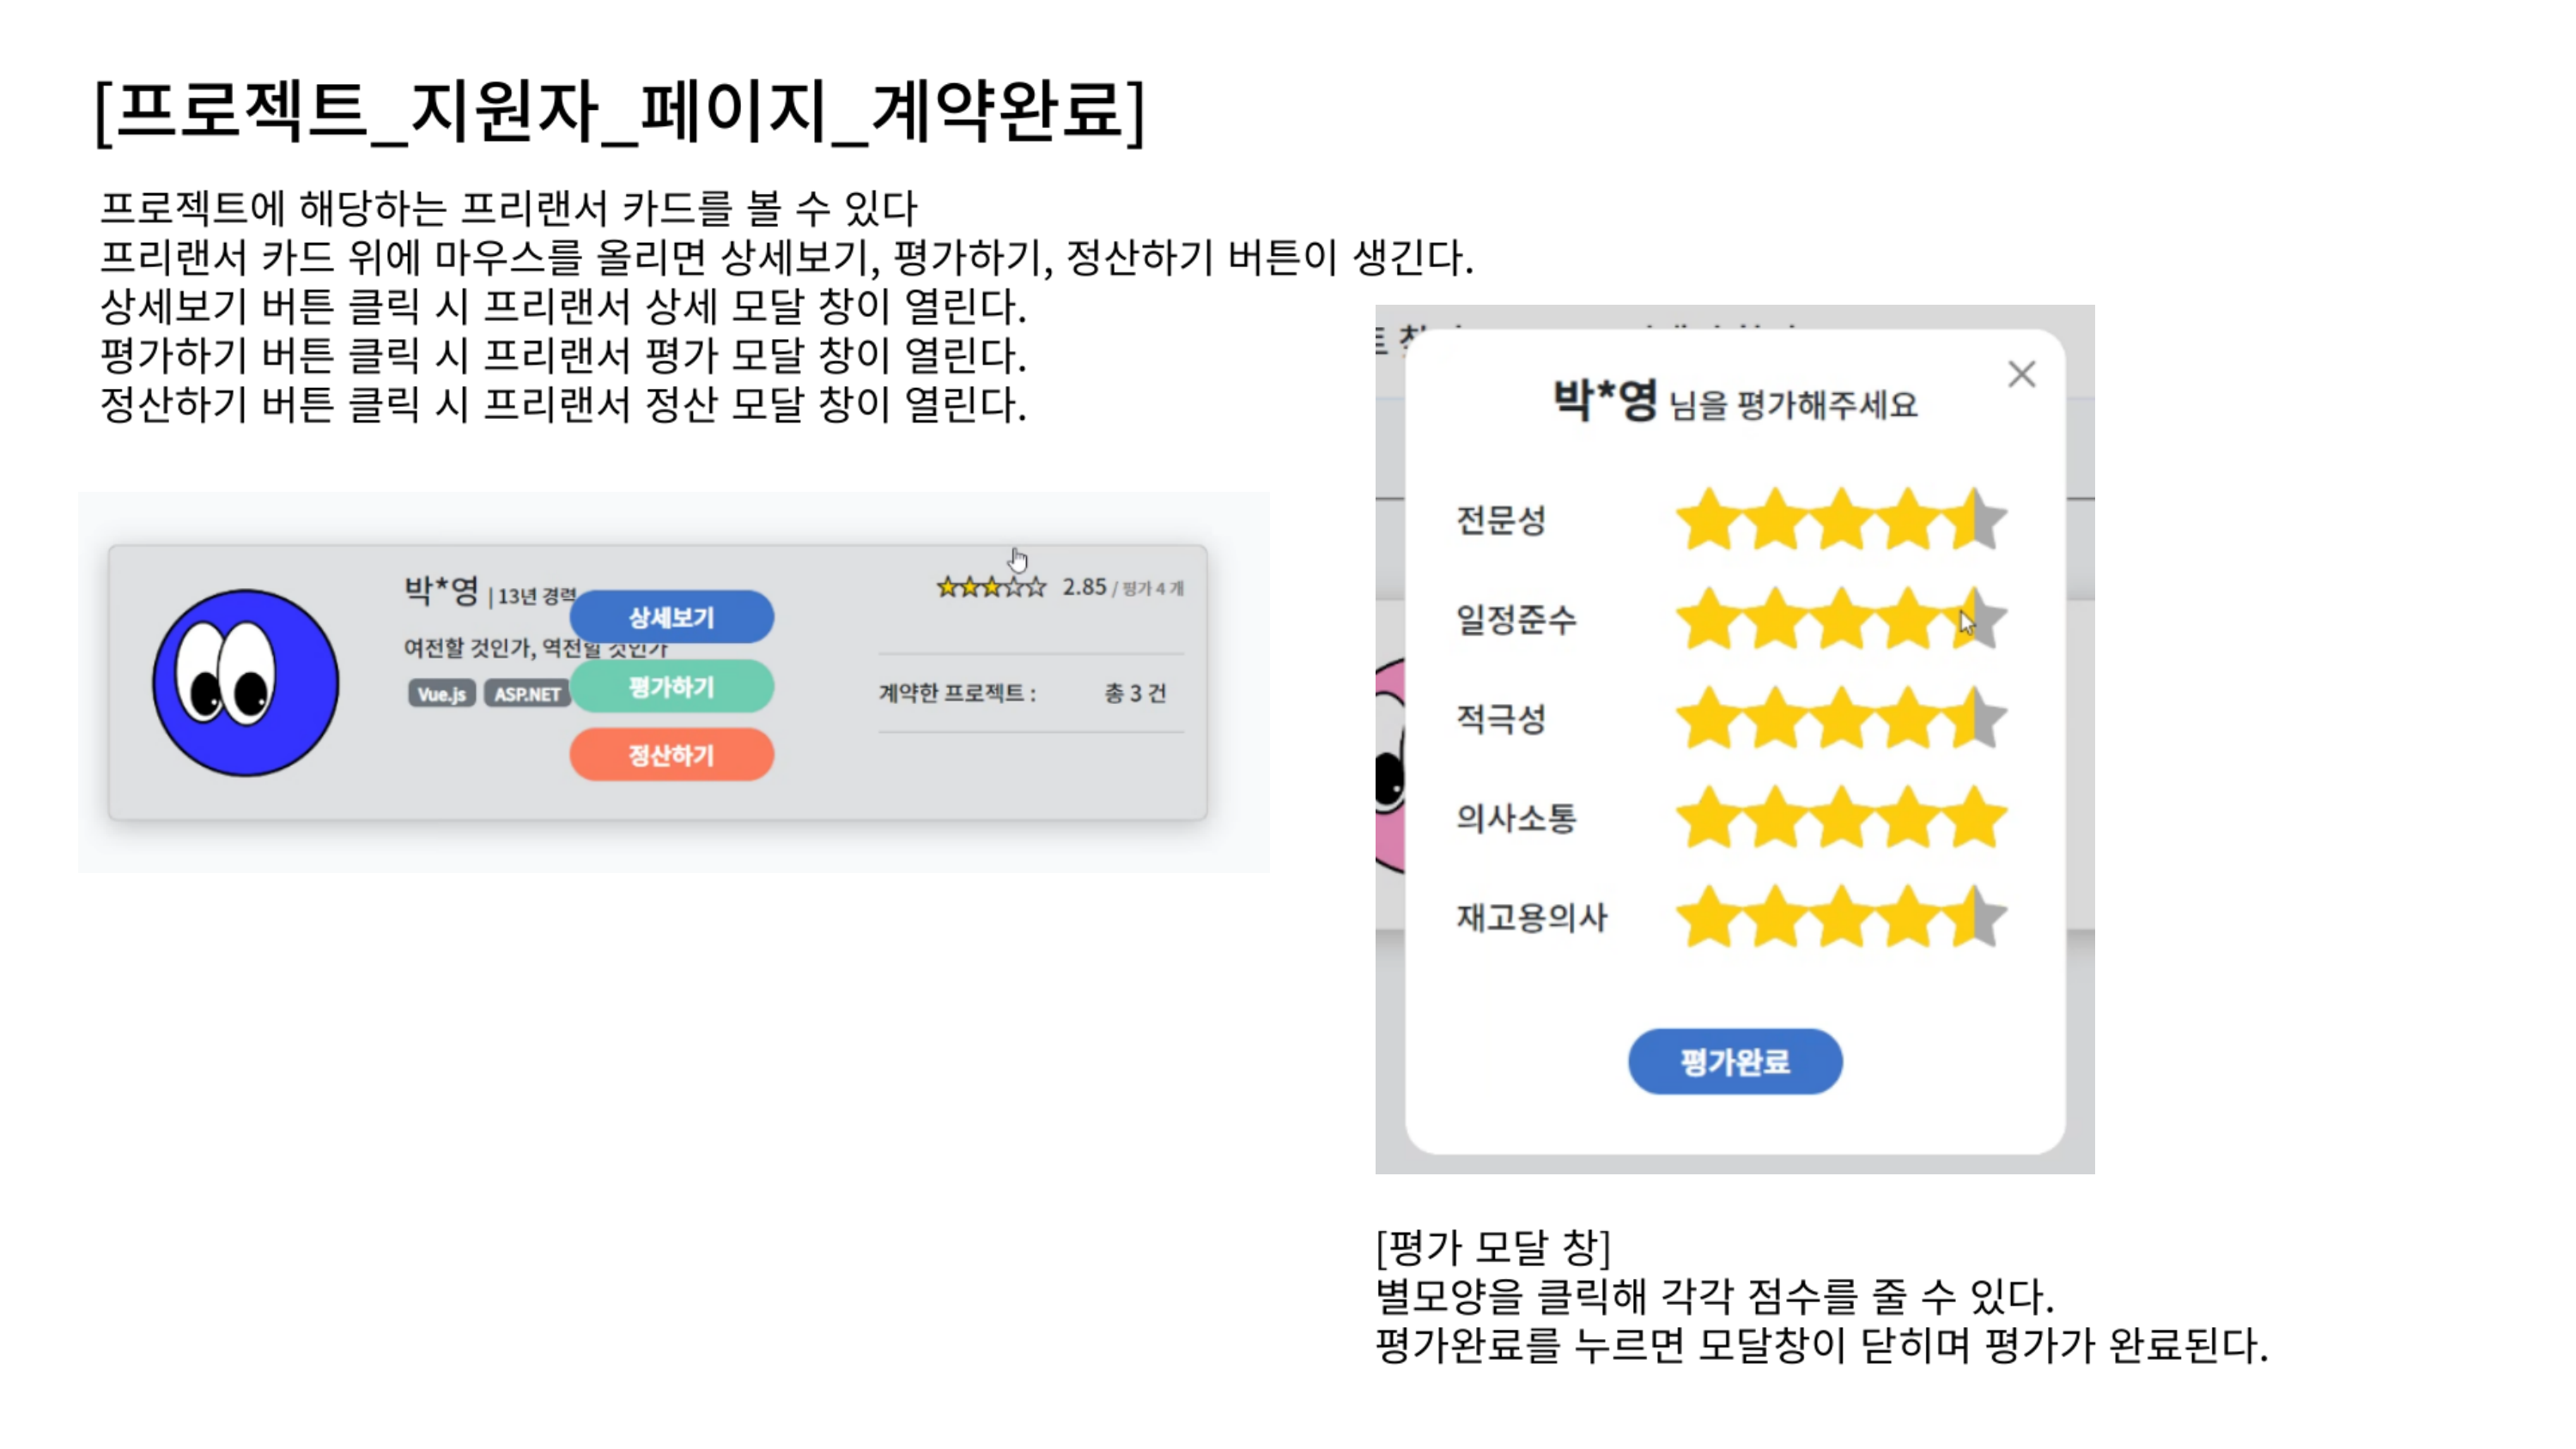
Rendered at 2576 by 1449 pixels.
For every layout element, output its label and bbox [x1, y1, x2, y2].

picture [1368, 1211, 2287, 1384]
picture [80, 48, 1494, 450]
text_box [1376, 304, 2096, 1174]
text_box [77, 491, 1270, 873]
